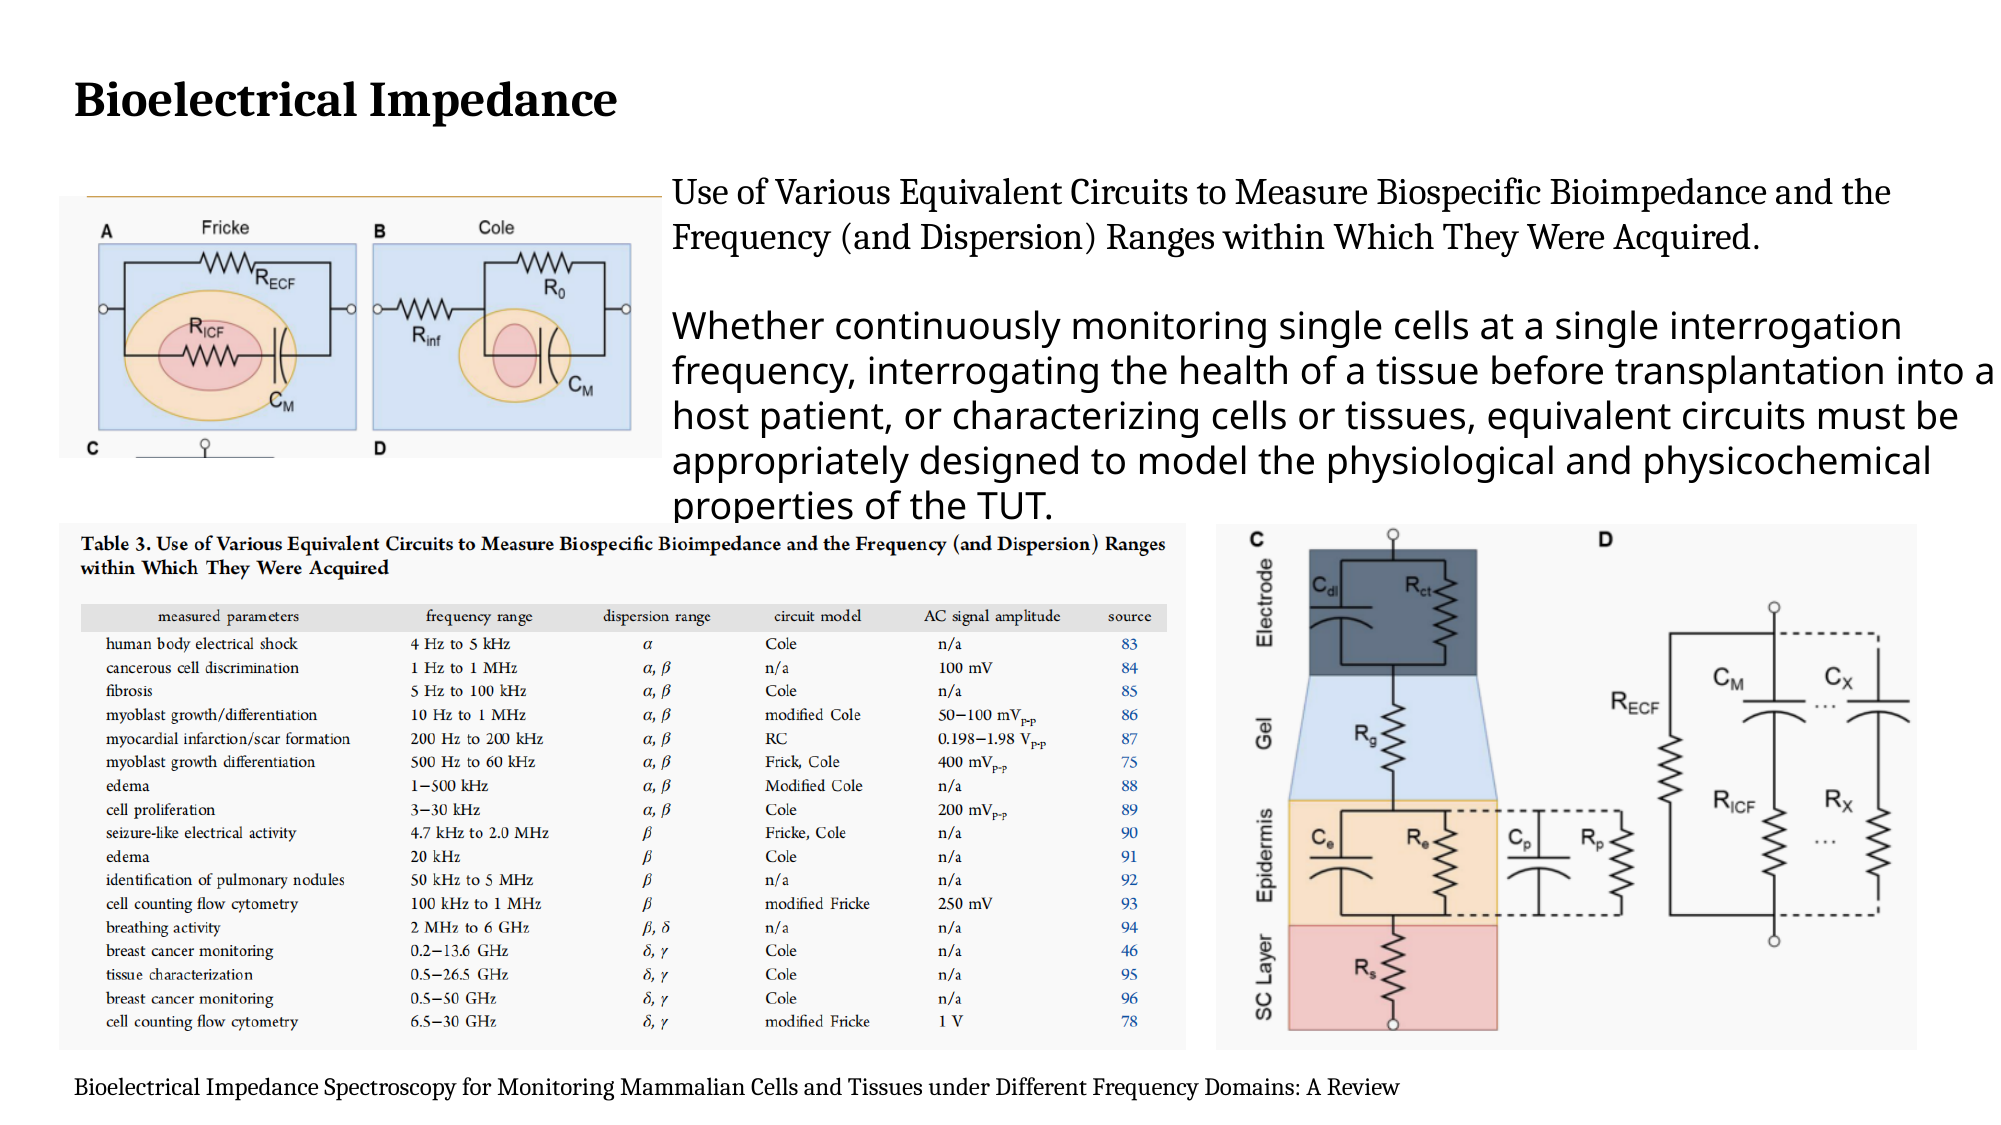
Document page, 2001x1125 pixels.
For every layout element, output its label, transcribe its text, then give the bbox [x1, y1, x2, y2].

picture [58, 195, 662, 458]
text_box Bioelectrical Impedance [58, 58, 722, 134]
picture [59, 523, 1917, 1050]
text_box Bioelectrical Impedance Spectroscopy for Monitoring Mammalian Cells and Tissues under Different Frequency Domains: A Review [58, 1062, 2000, 1108]
text_box Use of Various Equivalent Circuits to Measure Biospecific Bioimpedance and the Frequency (and Dispersion) Ranges within Which They Were Acquired. Whether continuously monitoring single cells at a single interrogation frequency, interrogating the health of a tissue before transplantation into a host patient, or characterizing cells or tissues, equivalent circuits must be appropriately designed to model the physiological and physicochemical properties of the TUT. [657, 159, 2000, 580]
